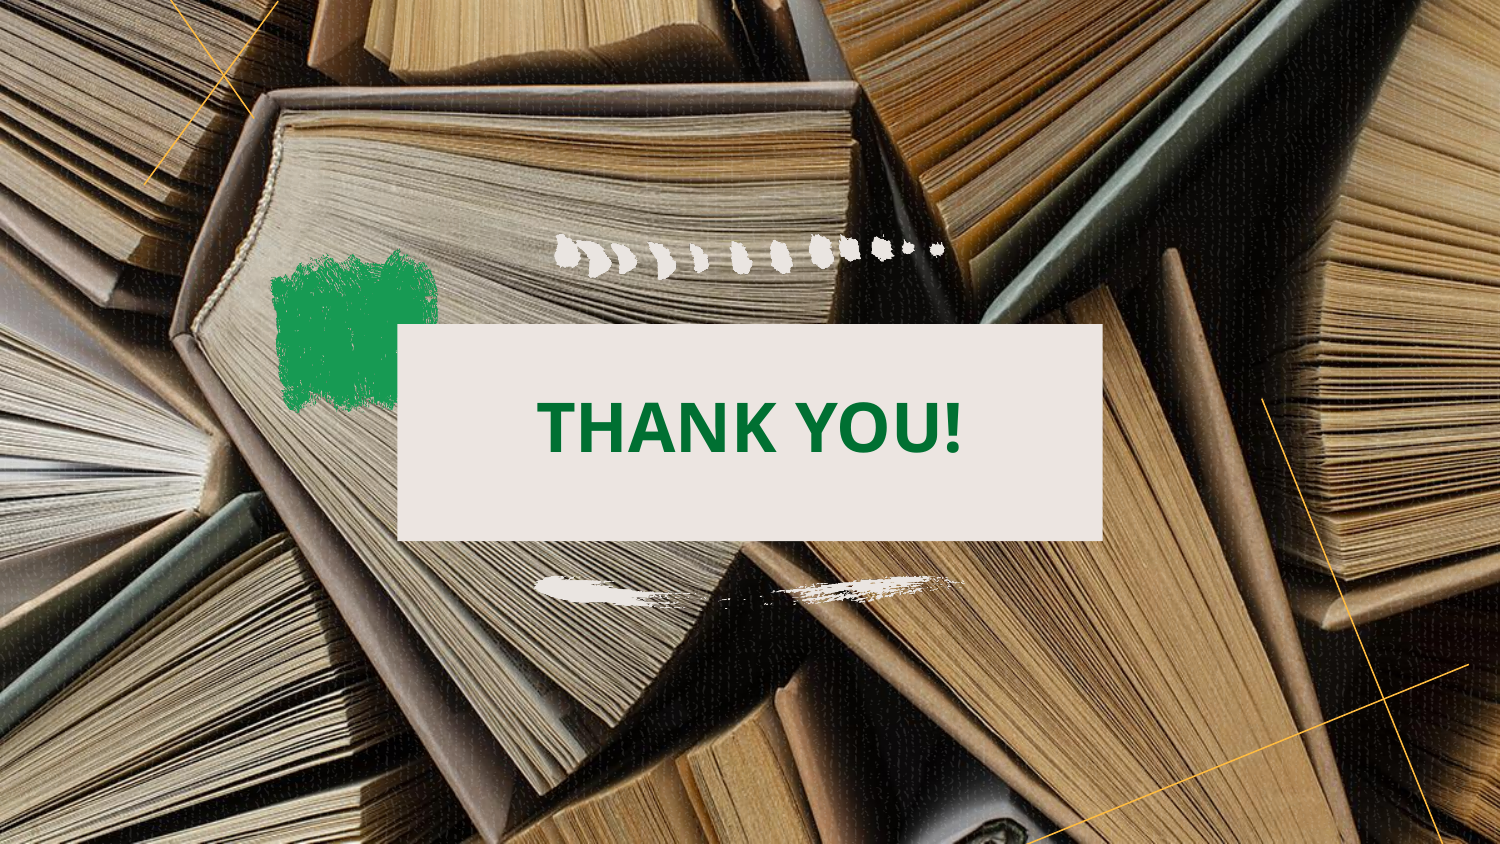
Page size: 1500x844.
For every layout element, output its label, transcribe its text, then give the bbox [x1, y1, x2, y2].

title THANK YOU! [397, 324, 1103, 542]
picture [1033, 701, 1441, 844]
picture [0, 0, 1500, 844]
picture [173, 0, 277, 72]
